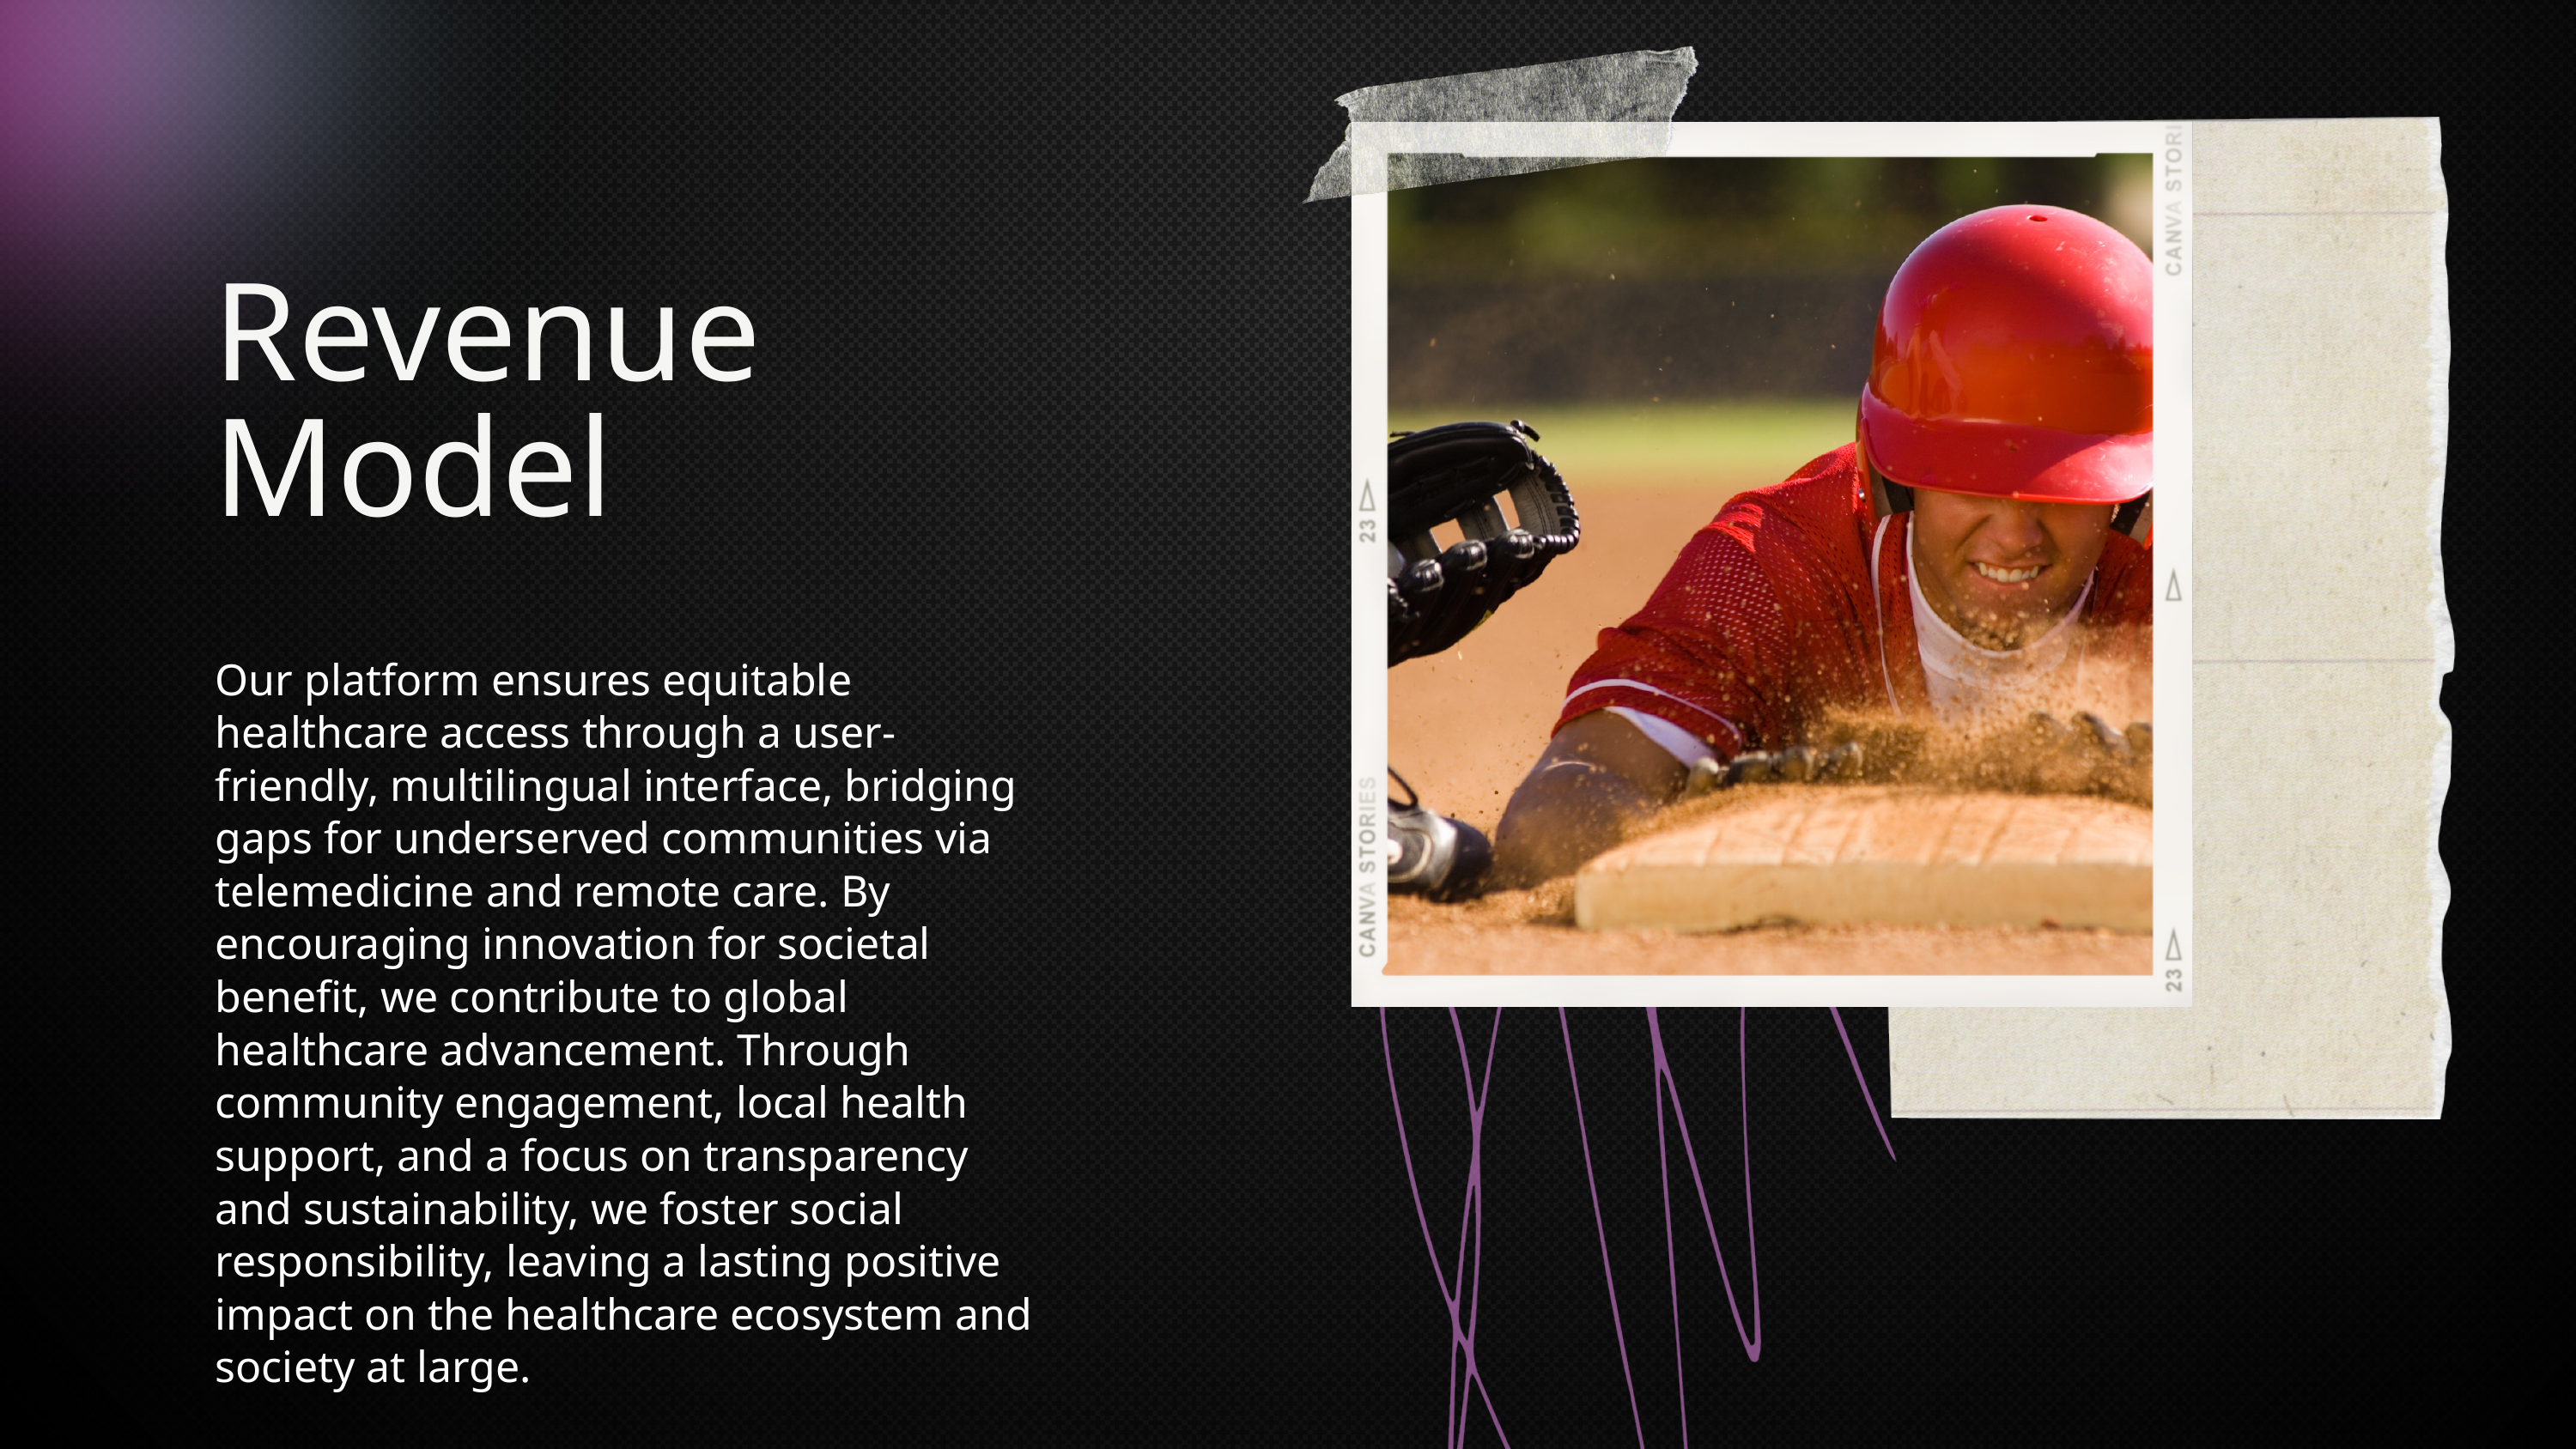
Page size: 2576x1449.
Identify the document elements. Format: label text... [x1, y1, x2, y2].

text_box [0, 0, 574, 525]
text_box [1377, 1014, 1898, 1449]
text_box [1351, 122, 2193, 1008]
text_box Our platform ensures equitable healthcare access through a user-friendly, multilingual interface, bridging gaps for underserved communities via telemedicine and remote care. By encouraging innovation for societal benefit, we contribute to global healthcare advancement. Through community engagement, local health support, and a focus on transparency and sustainability, we foster social responsibility, leaving a lasting positive impact on the healthcare ecosystem and society at large. [215, 651, 1057, 1391]
text_box Revenue Model [213, 272, 1055, 544]
text_box [1863, 117, 2456, 1119]
text_box [1298, 32, 1701, 213]
text_box [0, 0, 2576, 1449]
